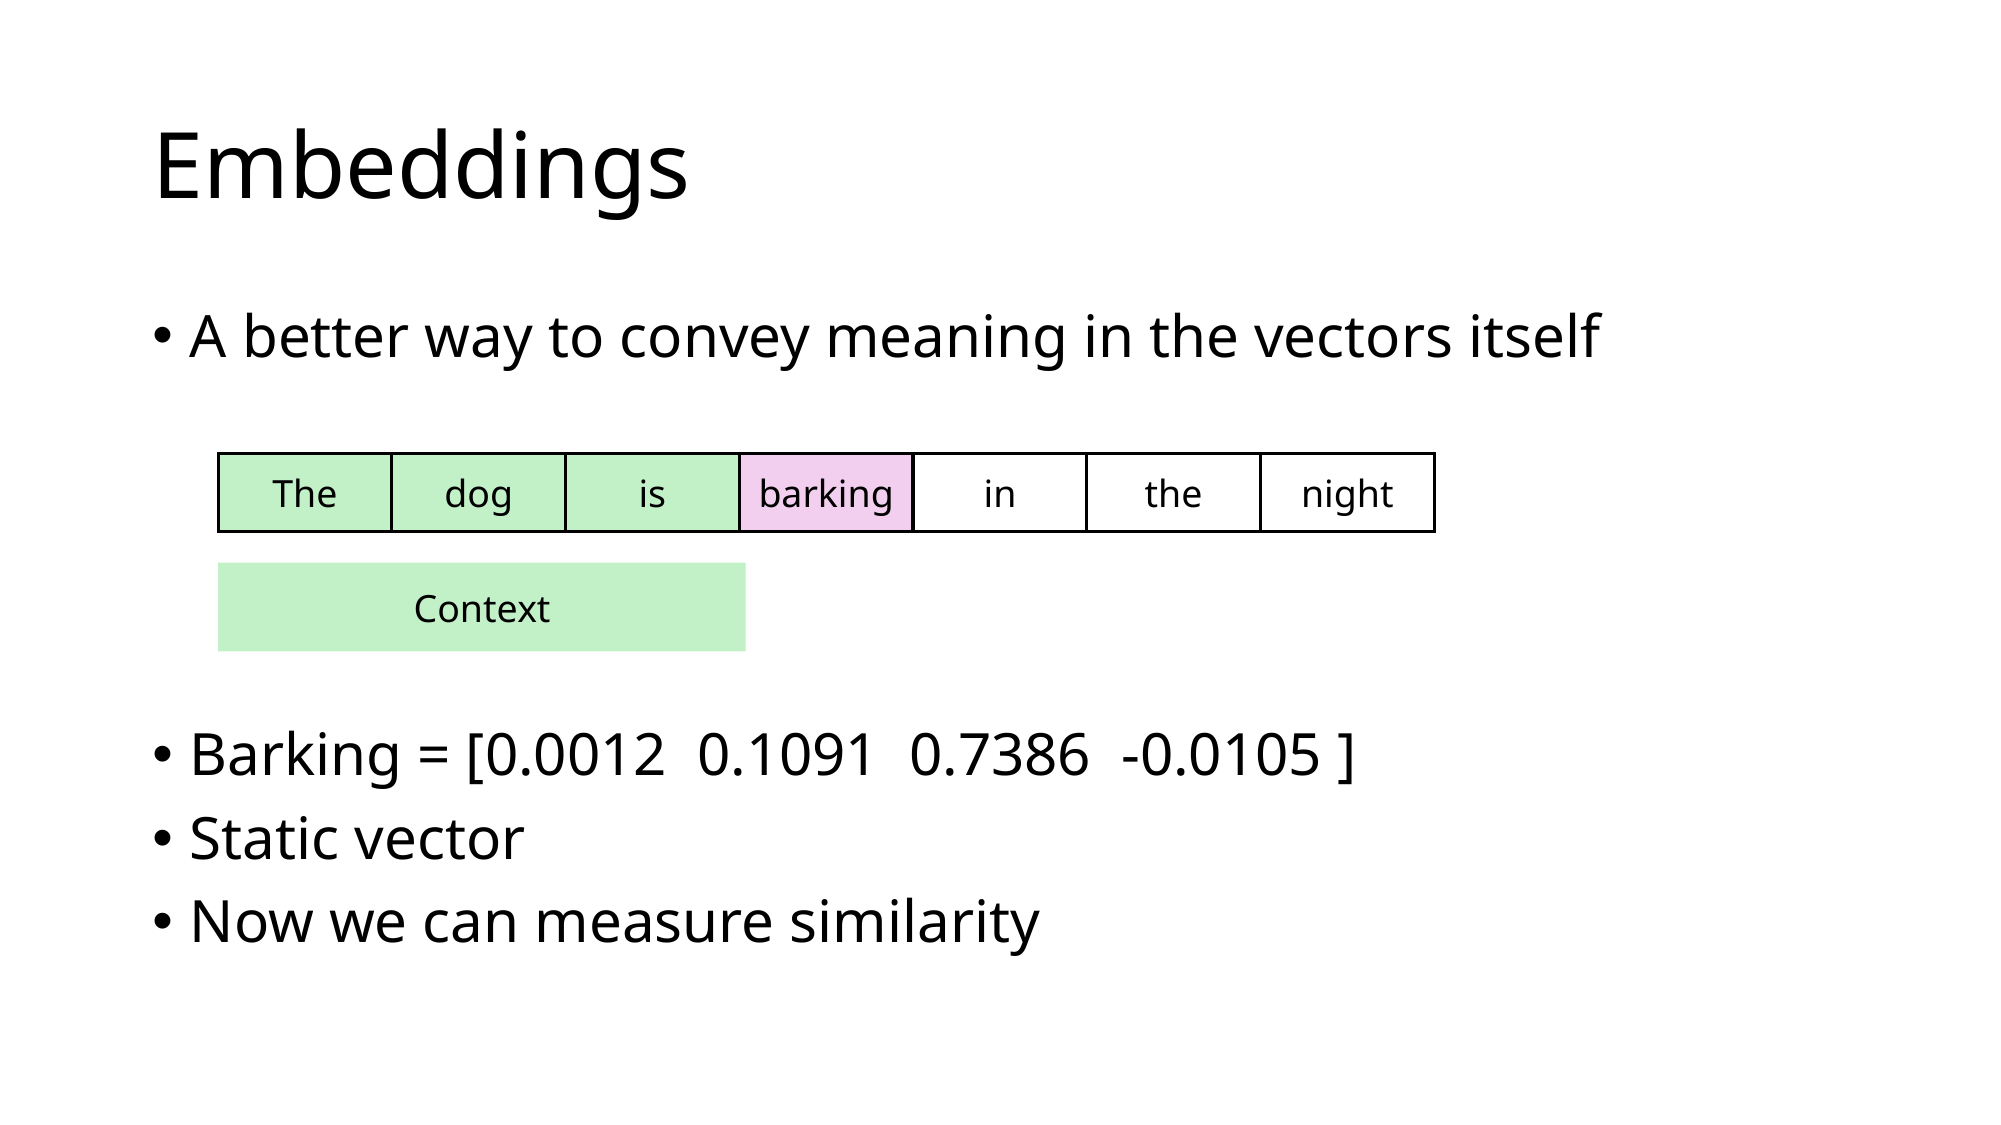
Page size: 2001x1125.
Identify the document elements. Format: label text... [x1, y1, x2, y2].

text_box night [1259, 452, 1436, 533]
text_box in [911, 452, 1085, 533]
text_box barking [738, 452, 911, 533]
text_box dog [390, 452, 564, 533]
text_box the [1085, 452, 1259, 533]
list A better way to convey meaning in the vectors itself Barking = [0.0012 0.1091 0.7386 -0.0105 ] Static vector Now we can measure similarity [137, 299, 1863, 1014]
text_box The [217, 452, 390, 533]
title Embeddings [137, 59, 1863, 278]
text_box Context [217, 561, 747, 653]
text_box is [564, 452, 738, 533]
